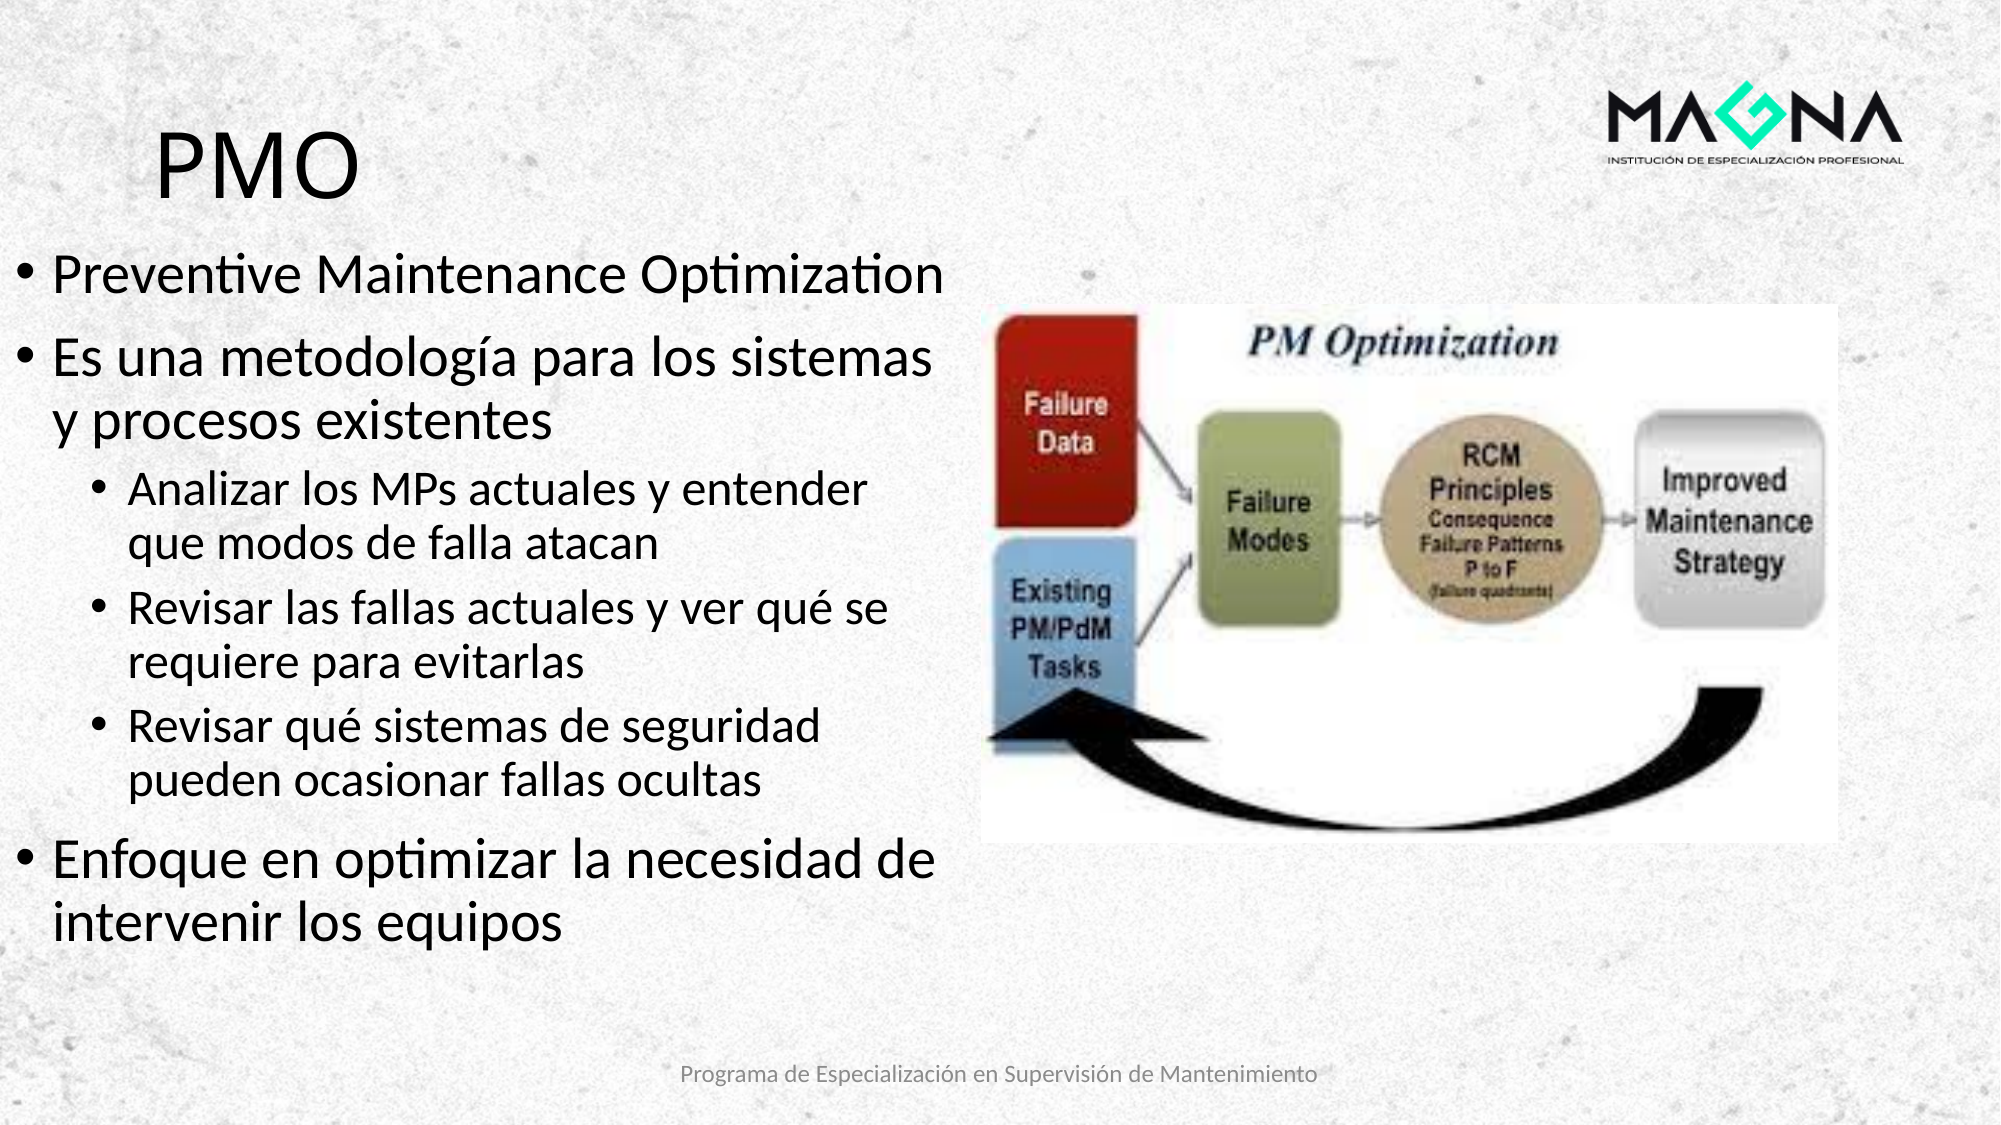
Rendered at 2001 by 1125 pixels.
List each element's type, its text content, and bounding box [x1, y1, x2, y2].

title PMO [137, 59, 1863, 278]
list Preventive Maintenance Optimization Es una metodología para los sistemas y procesos existentes Analizar los MPs actuales y entender que modos de falla atacan Revisar las fallas actuales y ver qué se requiere para evitarlas Revisar qué sistemas de seguridad pueden ocasionar fallas ocultas Enfoque en optimizar la necesidad de intervenir los equipos [0, 235, 969, 1007]
picture [0, 0, 2001, 1125]
